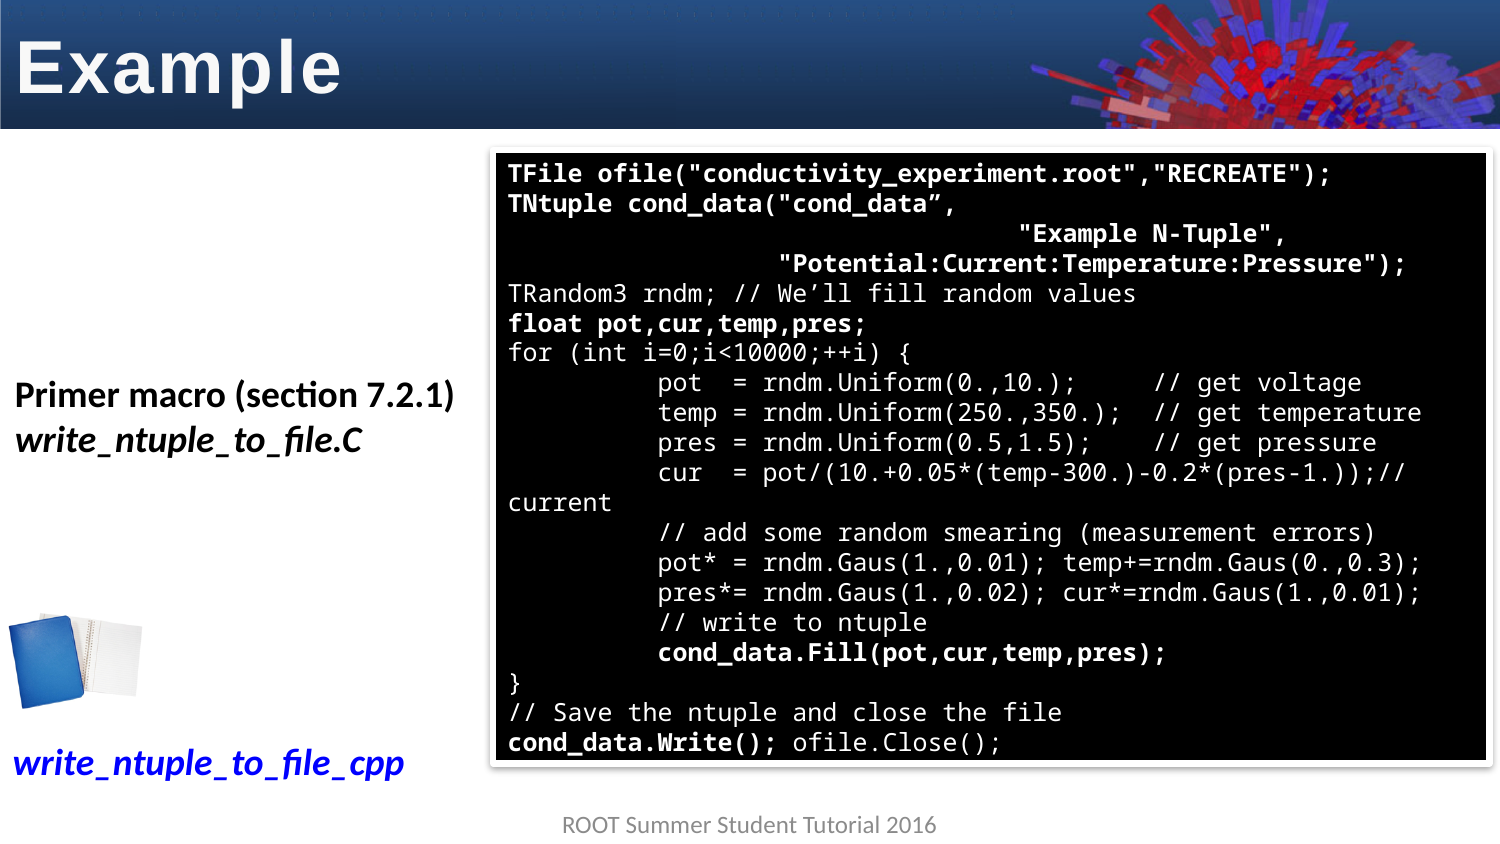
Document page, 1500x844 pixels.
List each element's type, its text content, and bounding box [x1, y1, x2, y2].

text_box Primer macro (section 7.2.1) write_ntuple_to_file.C [0, 362, 477, 468]
footer ROOT Summer Student Tutorial 2016 [512, 800, 988, 844]
text_box Example [0, 0, 1500, 129]
text_box TFile ofile("conductivity_experiment.root","RECREATE"); TNtuple cond_data("cond_data”, "Example N-Tuple", "Potential:Current:Temperature:Pressure"); TRandom3 rndm; // We’ll fill random values float pot,cur,temp,pres; for (int i=0;i<10000;++i) { pot = rndm.Uniform(0.,10.); // get voltage temp = rndm.Uniform(250.,350.); // get temperature pres = rndm.Uniform(0.5,1.5); // get pressure cur = pot/(10.+0.05*(temp-300.)-0.2*(pres-1.));// current // add some random smearing (measurement errors) pot* = rndm.Gaus(1.,0.01); temp+=rndm.Gaus(0.,0.3); pres*= rndm.Gaus(1.,0.02); cur*=rndm.Gaus(1.,0.01); // write to ntuple cond_data.Fill(pot,cur,temp,pres); } // Save the ntuple and close the file cond_data.Write(); ofile.Close(); [490, 147, 1493, 767]
text_box write_ntuple_to_file_cpp [0, 730, 636, 791]
picture [0, 588, 144, 733]
